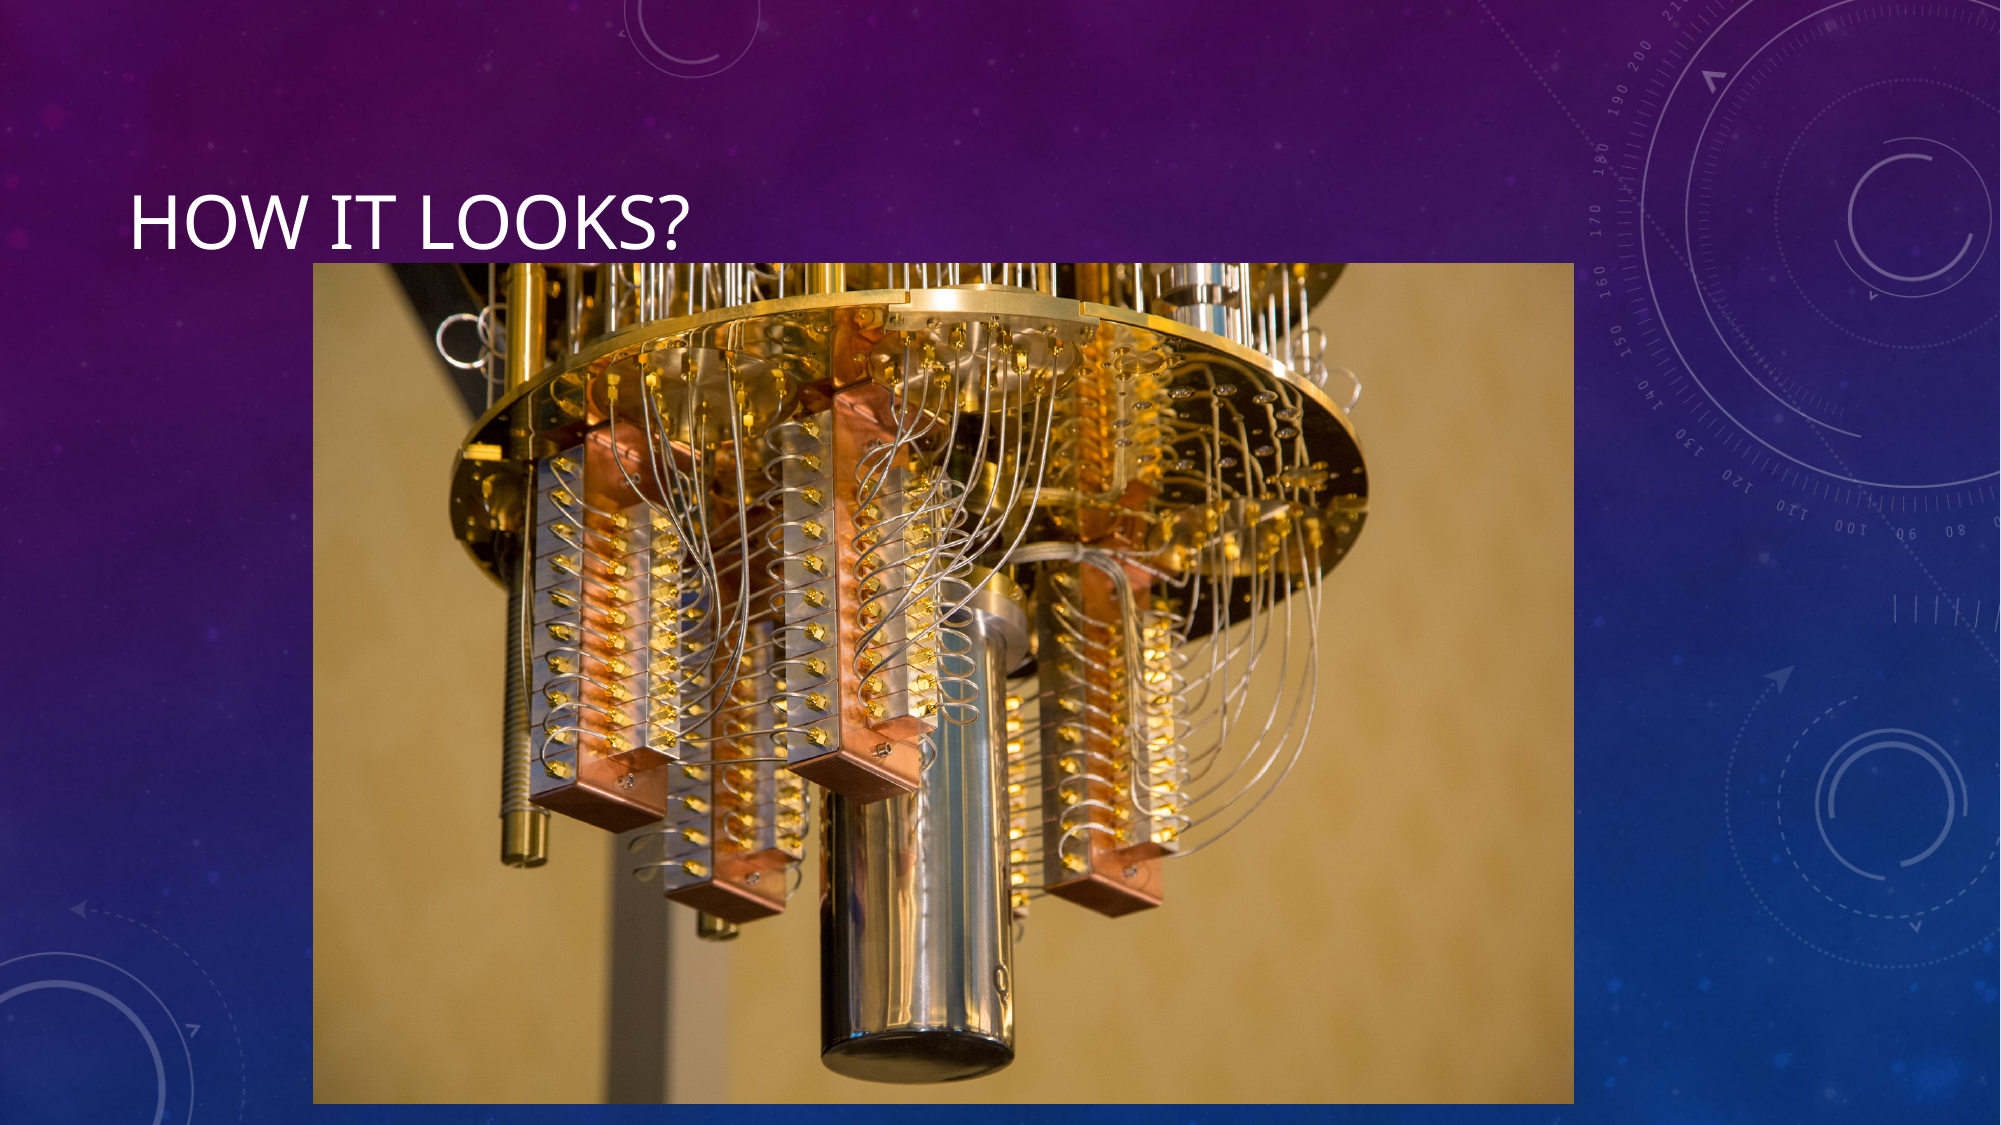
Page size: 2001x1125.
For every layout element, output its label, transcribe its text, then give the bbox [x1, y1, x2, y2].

picture [0, 0, 2001, 1125]
title How it looks? [112, 99, 1775, 339]
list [313, 262, 1574, 1104]
